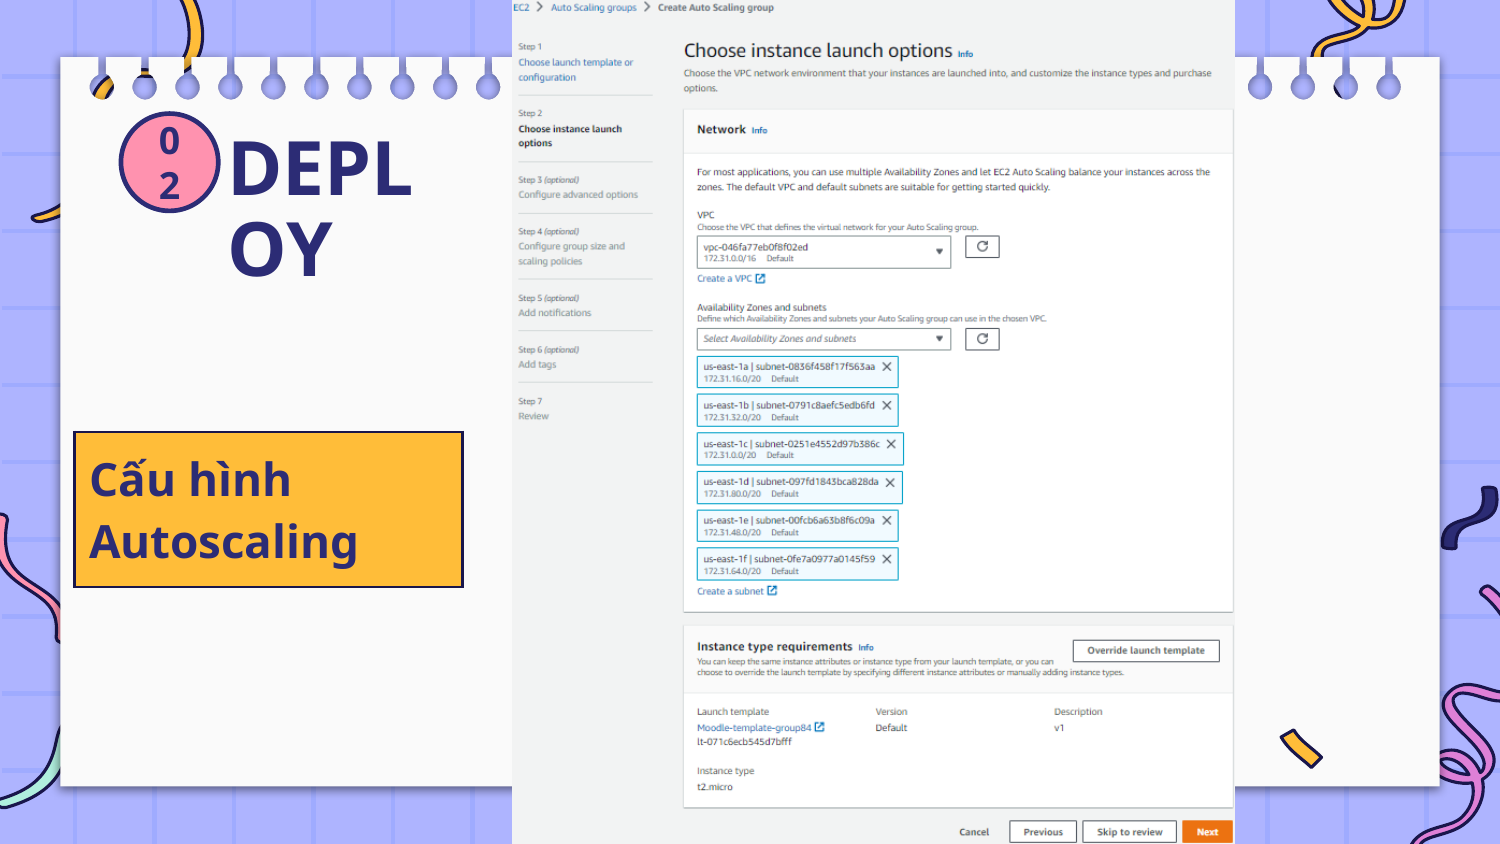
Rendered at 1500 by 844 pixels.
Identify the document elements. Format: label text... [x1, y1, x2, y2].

text_box 02 [120, 113, 219, 211]
text_box [1281, 729, 1322, 768]
table_header Cấu hình Autoscaling [76, 433, 461, 586]
title DEPLOY [227, 115, 463, 210]
picture [512, 0, 1235, 844]
